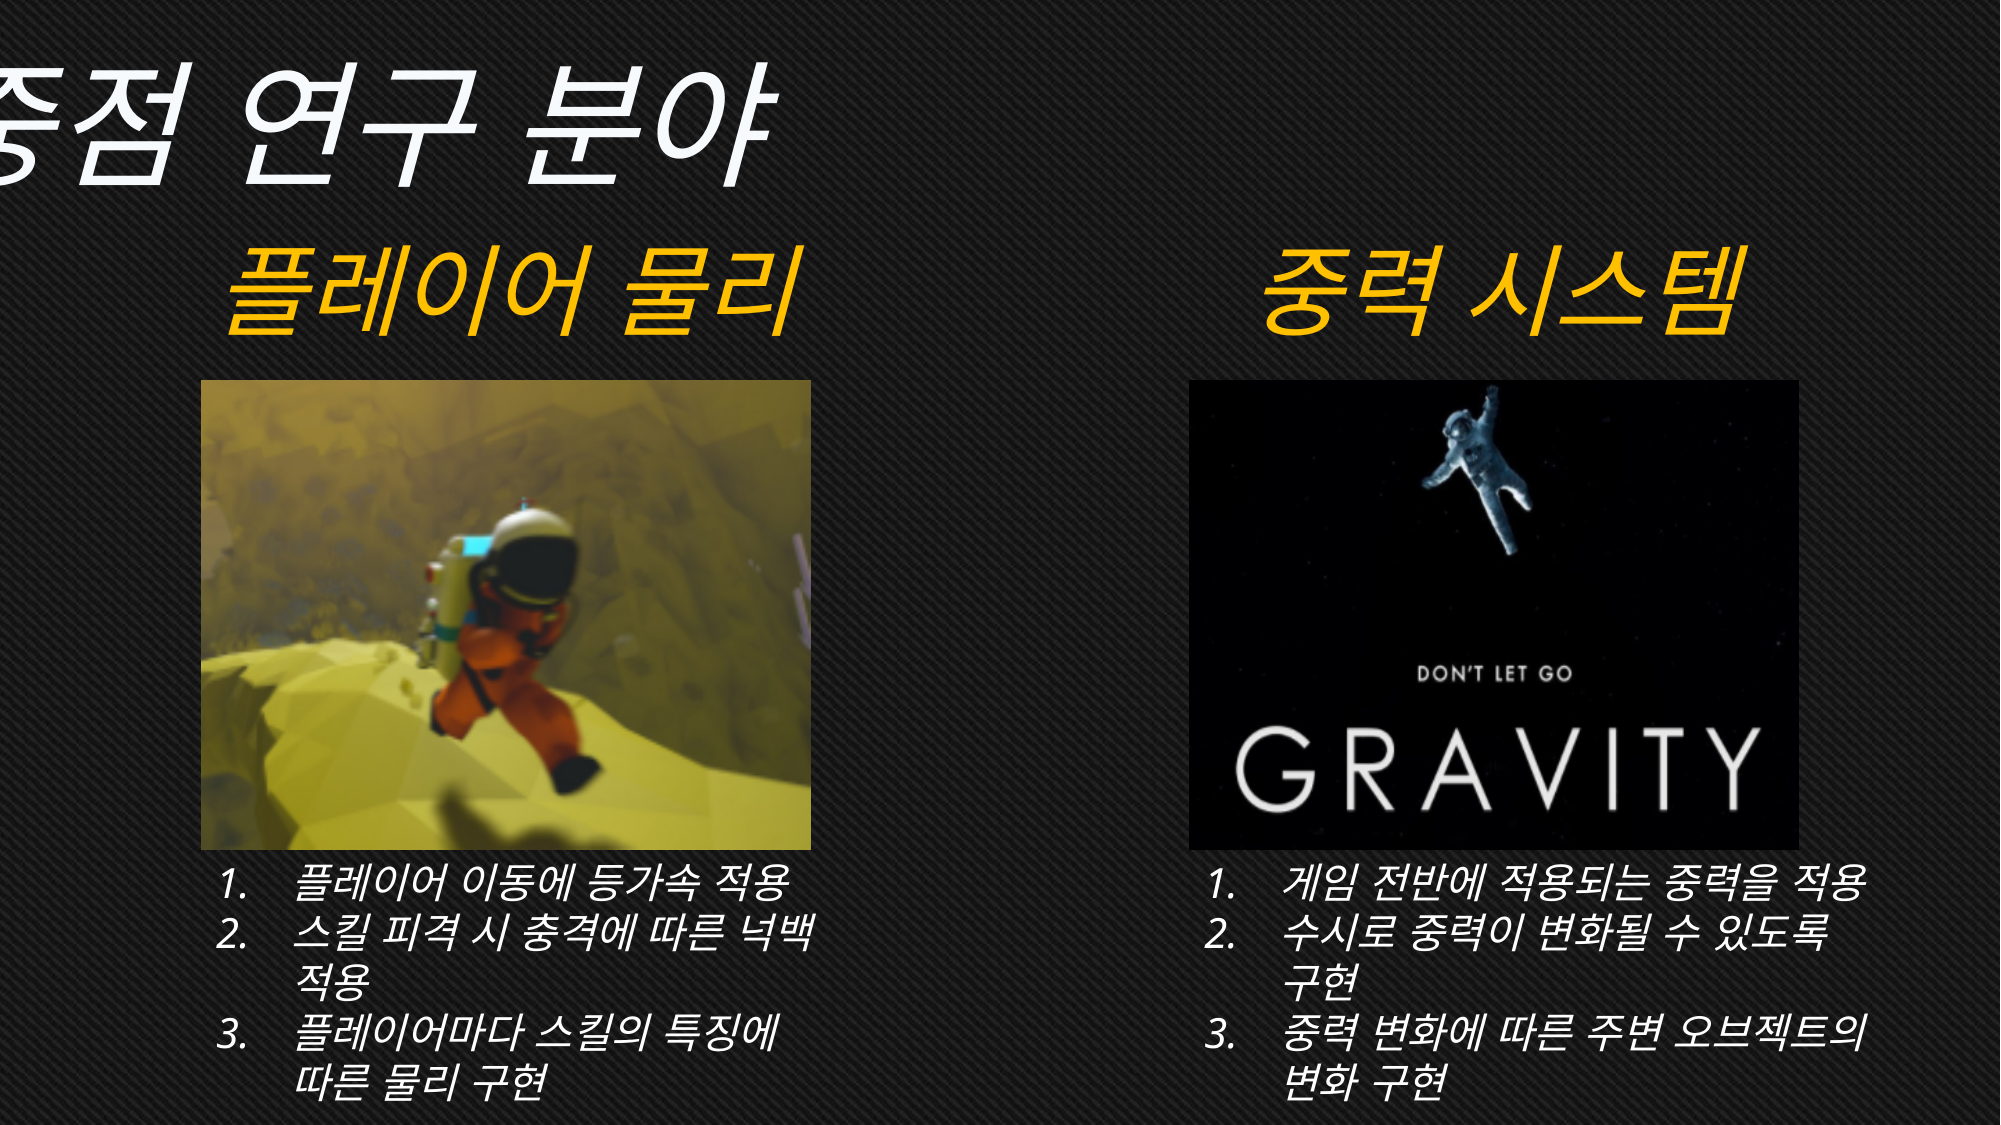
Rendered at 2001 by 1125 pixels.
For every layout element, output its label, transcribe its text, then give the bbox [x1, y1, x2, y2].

text_box 중력 시스템 [1235, 221, 1753, 357]
text_box 중점 연구 분야 [0, 31, 778, 212]
text_box 플레이어 물리 [201, 221, 811, 357]
text_box 플레이어 이동에 등가속 적용 스킬 피격 시 충격에 따른 넉백 적용 플레이어마다 스킬의 특징에 따른 물리 구현 [201, 849, 860, 1125]
picture [0, 0, 2000, 1125]
text_box 게임 전반에 적용되는 중력을 적용 수시로 중력이 변화될 수 있도록 구현 중력 변화에 따른 주변 오브젝트의 변화 구현 [1189, 849, 1896, 1115]
